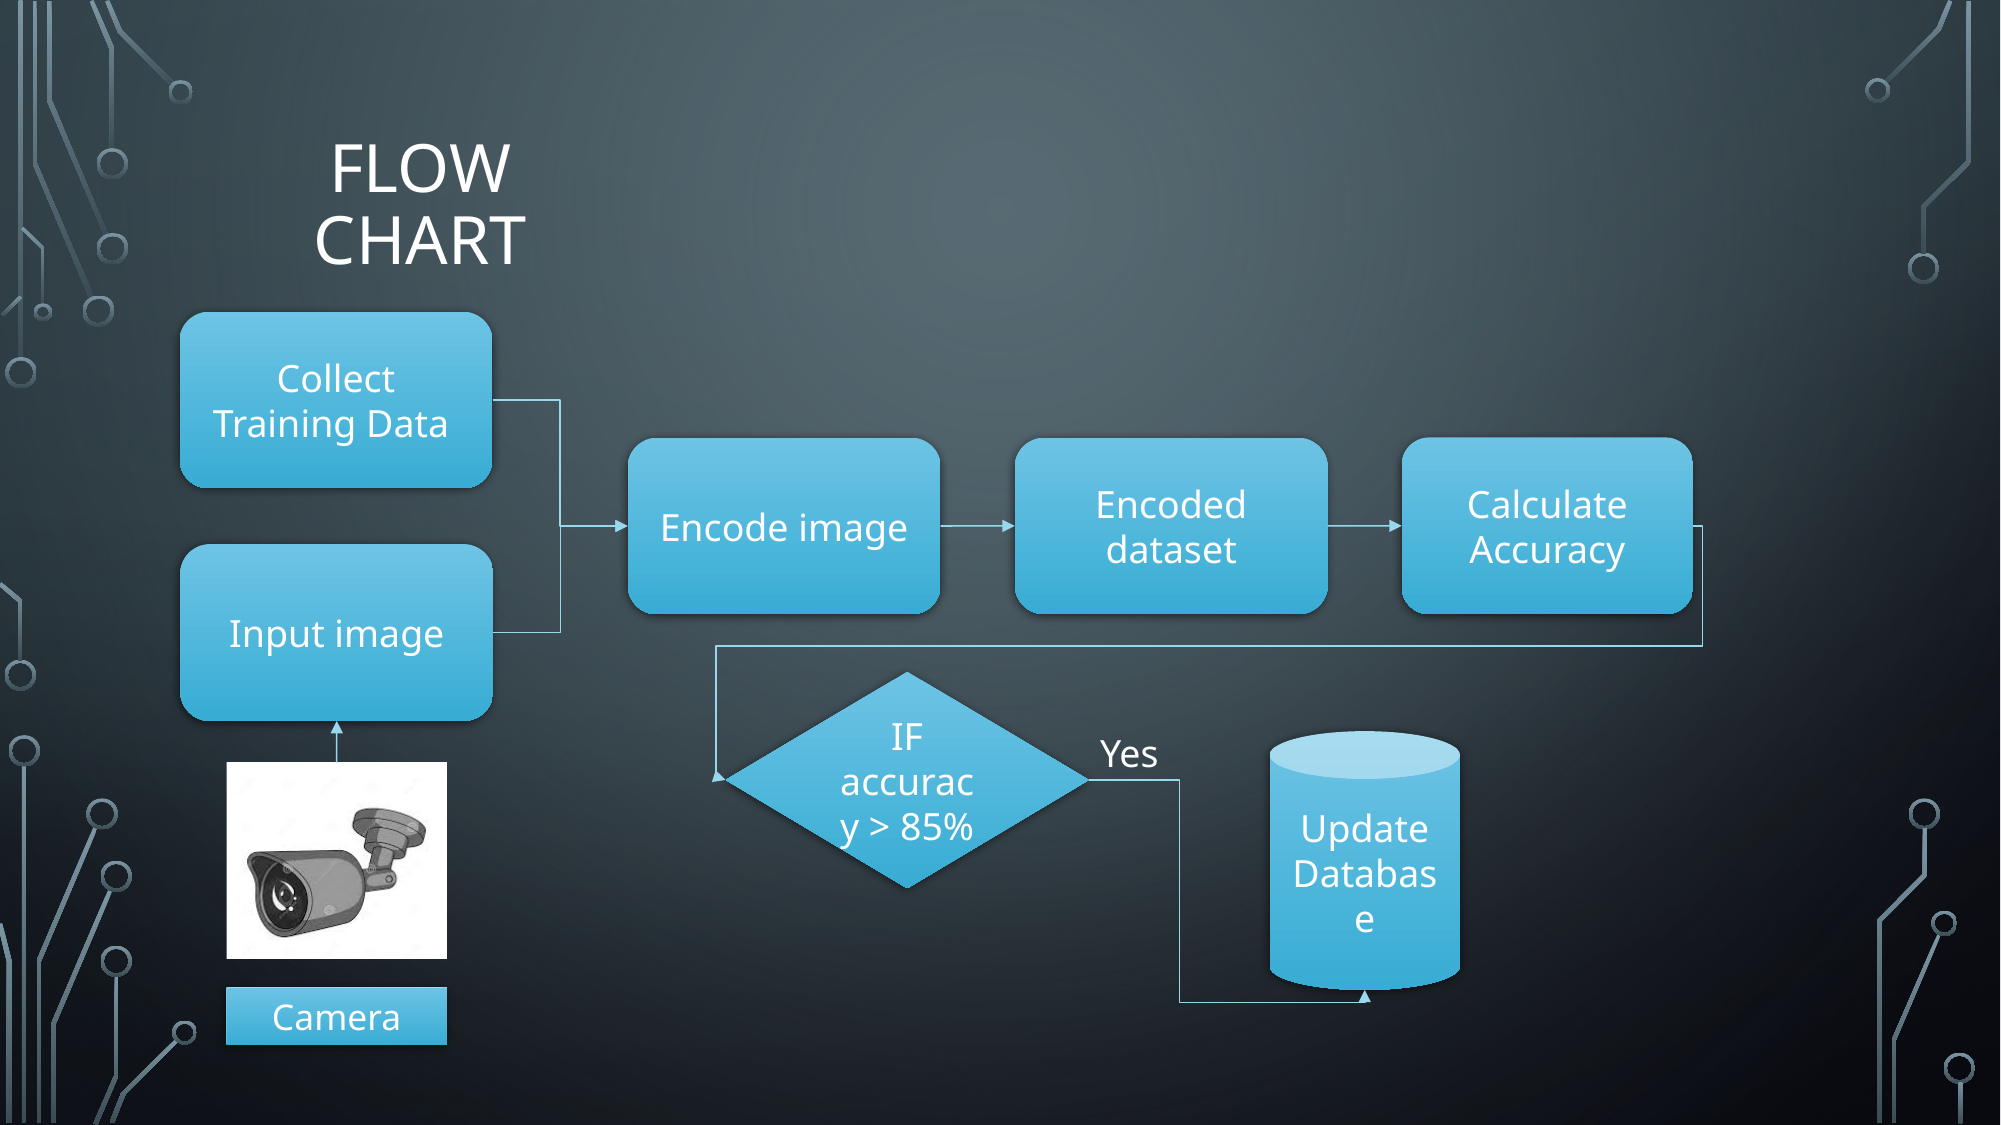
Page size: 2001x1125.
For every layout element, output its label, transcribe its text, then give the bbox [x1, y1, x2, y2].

text_box Camera [226, 987, 447, 1045]
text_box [492, 399, 628, 527]
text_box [725, 525, 1694, 781]
text_box Encode image [628, 437, 941, 615]
text_box Input image [180, 544, 494, 721]
text_box Calculate Accuracy [1401, 437, 1694, 525]
text_box Collect Training Data [179, 311, 493, 489]
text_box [1088, 781, 1270, 861]
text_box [493, 525, 628, 633]
text_box Update Database [1269, 781, 1460, 990]
text_box Encoded dataset [1014, 437, 1328, 525]
picture [226, 762, 448, 959]
title Flow chart [208, 72, 633, 342]
text_box IF accuracy > 85% [727, 781, 1085, 889]
